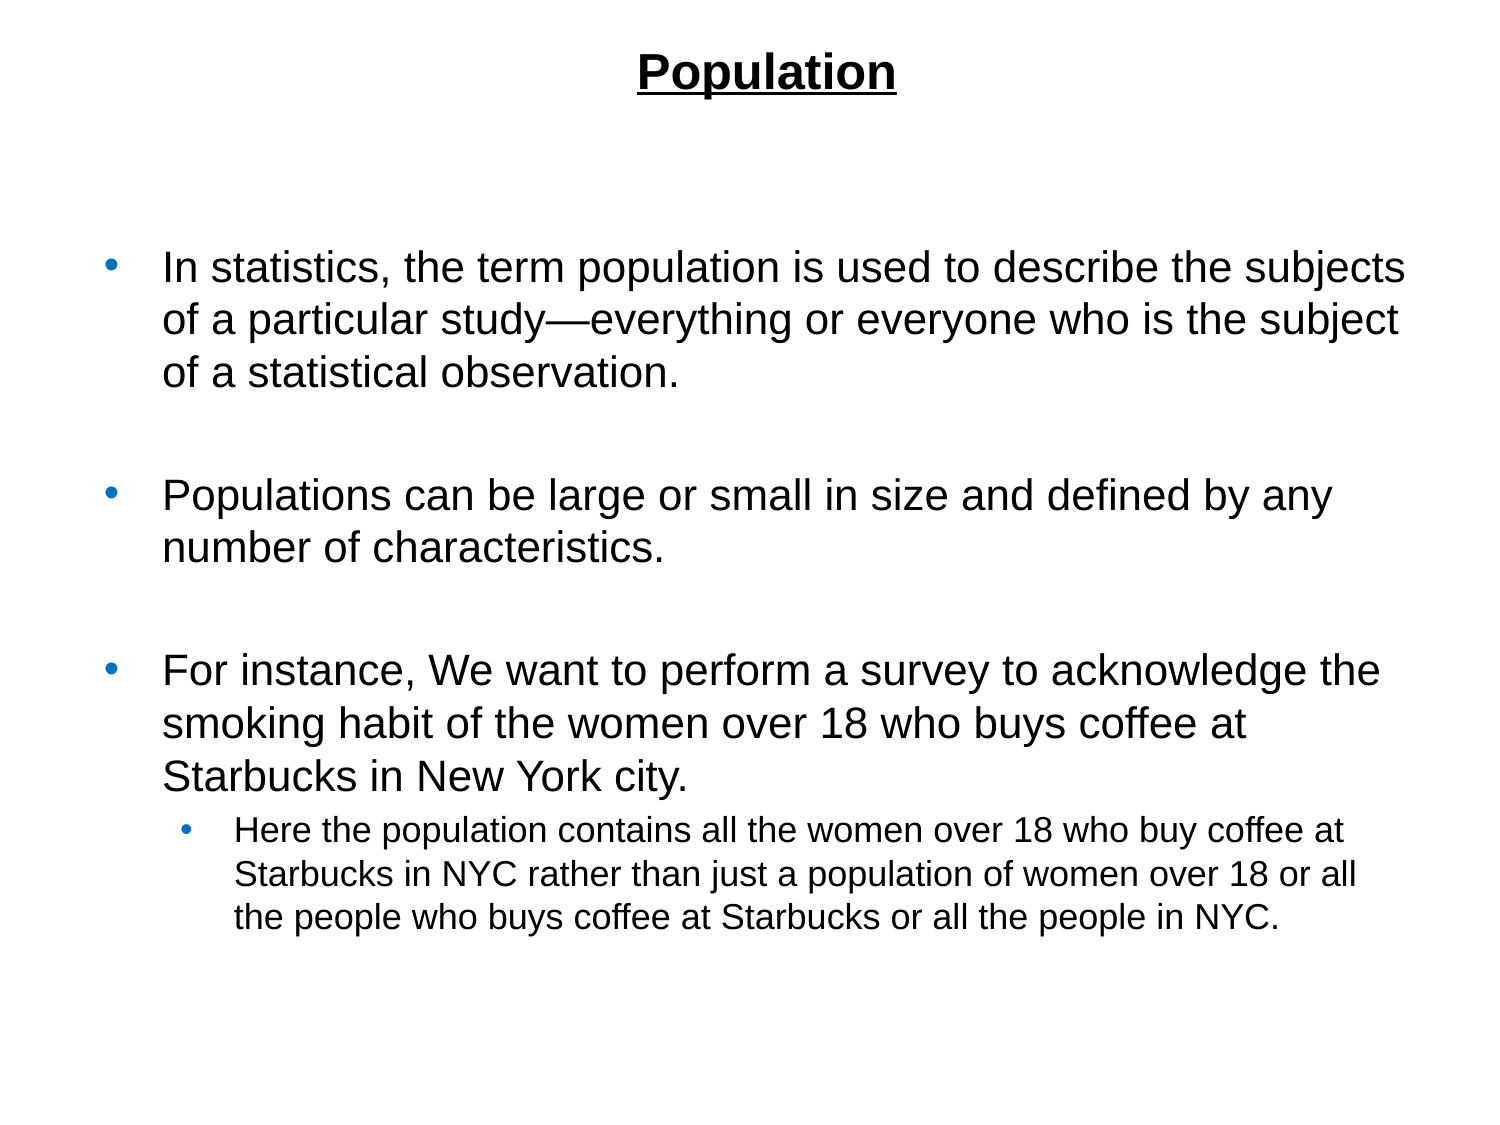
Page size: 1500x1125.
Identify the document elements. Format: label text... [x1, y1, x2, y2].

list Population [75, 23, 1426, 115]
list In statistics, the term population is used to describe the subjects of a particular study—everything or everyone who is the subject of a statistical observation. Populations can be large or small in size and defined by any number of characteristics. For instance, We want to perform a survey to acknowledge the smoking habit of the women over 18 who buys coffee at Starbucks in New York city. Here the population contains all the women over 18 who buy coffee at Starbucks in NYC rather than just a population of women over 18 or all the people who buys coffee at Starbucks or all the people in NYC. [75, 223, 1427, 957]
